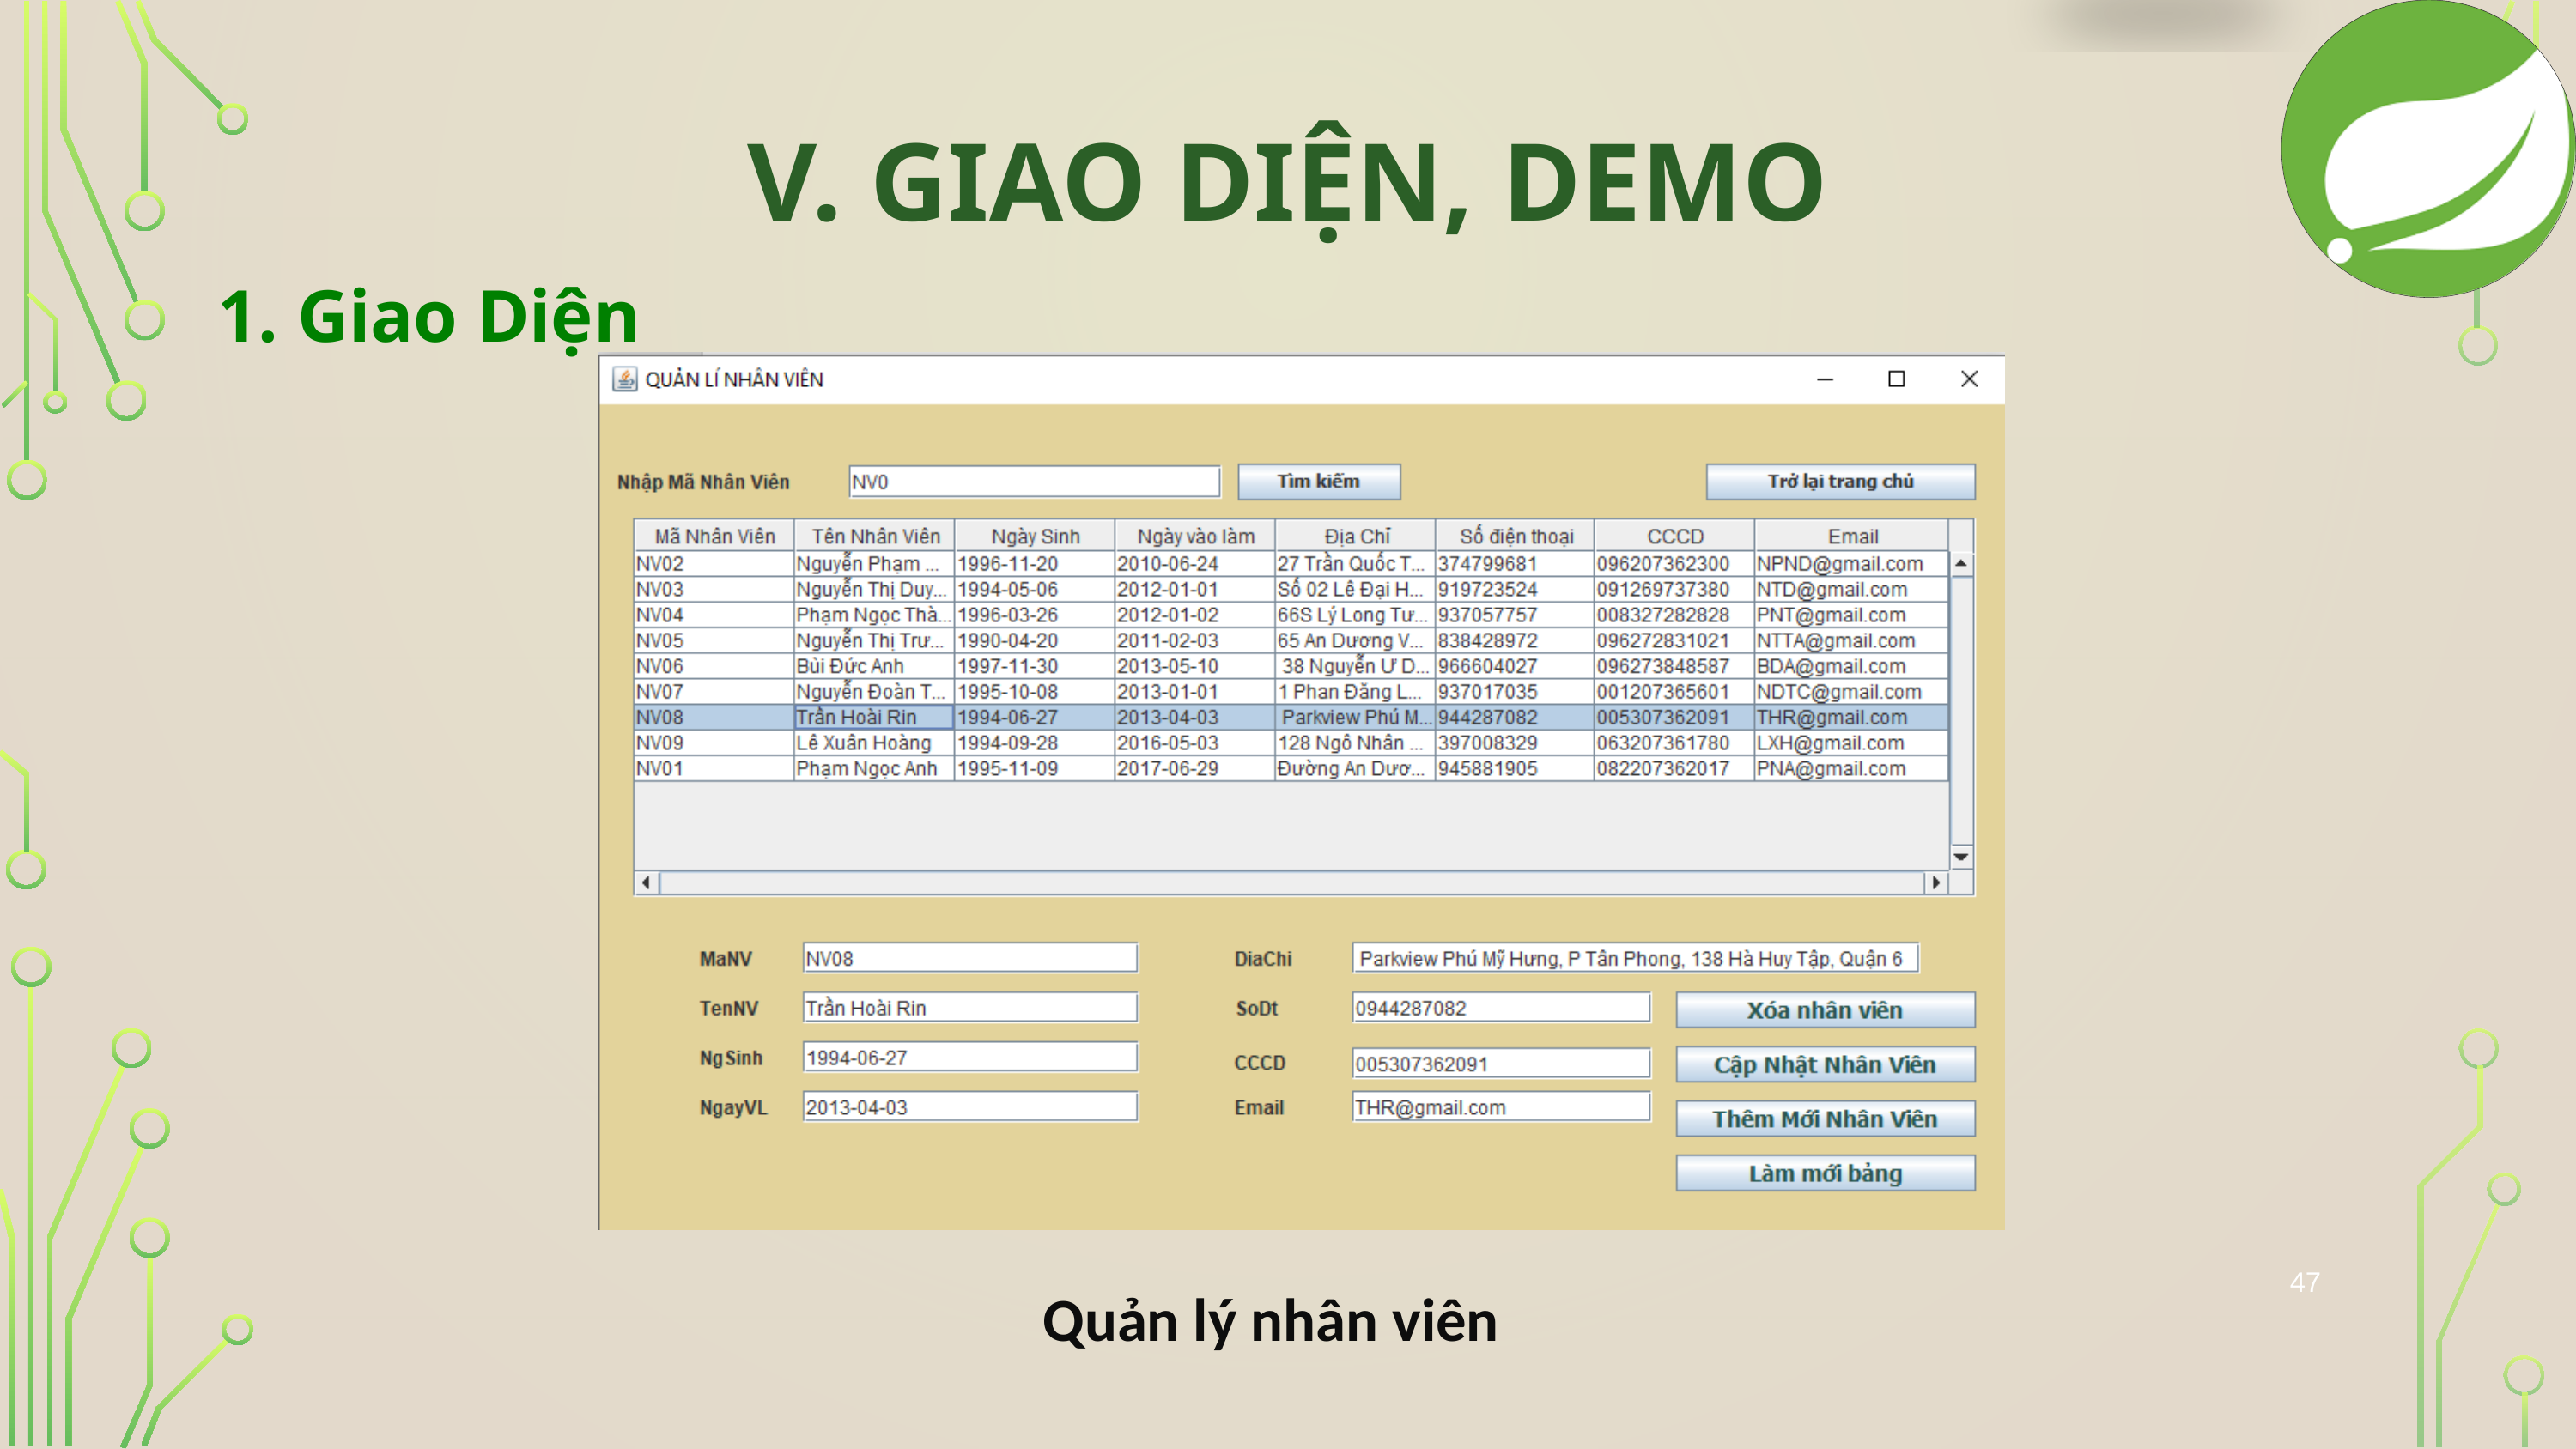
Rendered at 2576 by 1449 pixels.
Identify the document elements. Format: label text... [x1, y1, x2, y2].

text_box Quản lý nhân viên [1030, 1274, 1658, 1361]
picture [598, 351, 2006, 1231]
text_box V. GIAO DIỆN, DEMO [644, 106, 1932, 225]
picture [2281, 0, 2576, 298]
text_box 1. Giao Diện [204, 264, 677, 363]
text_box [162, 225, 2441, 1407]
